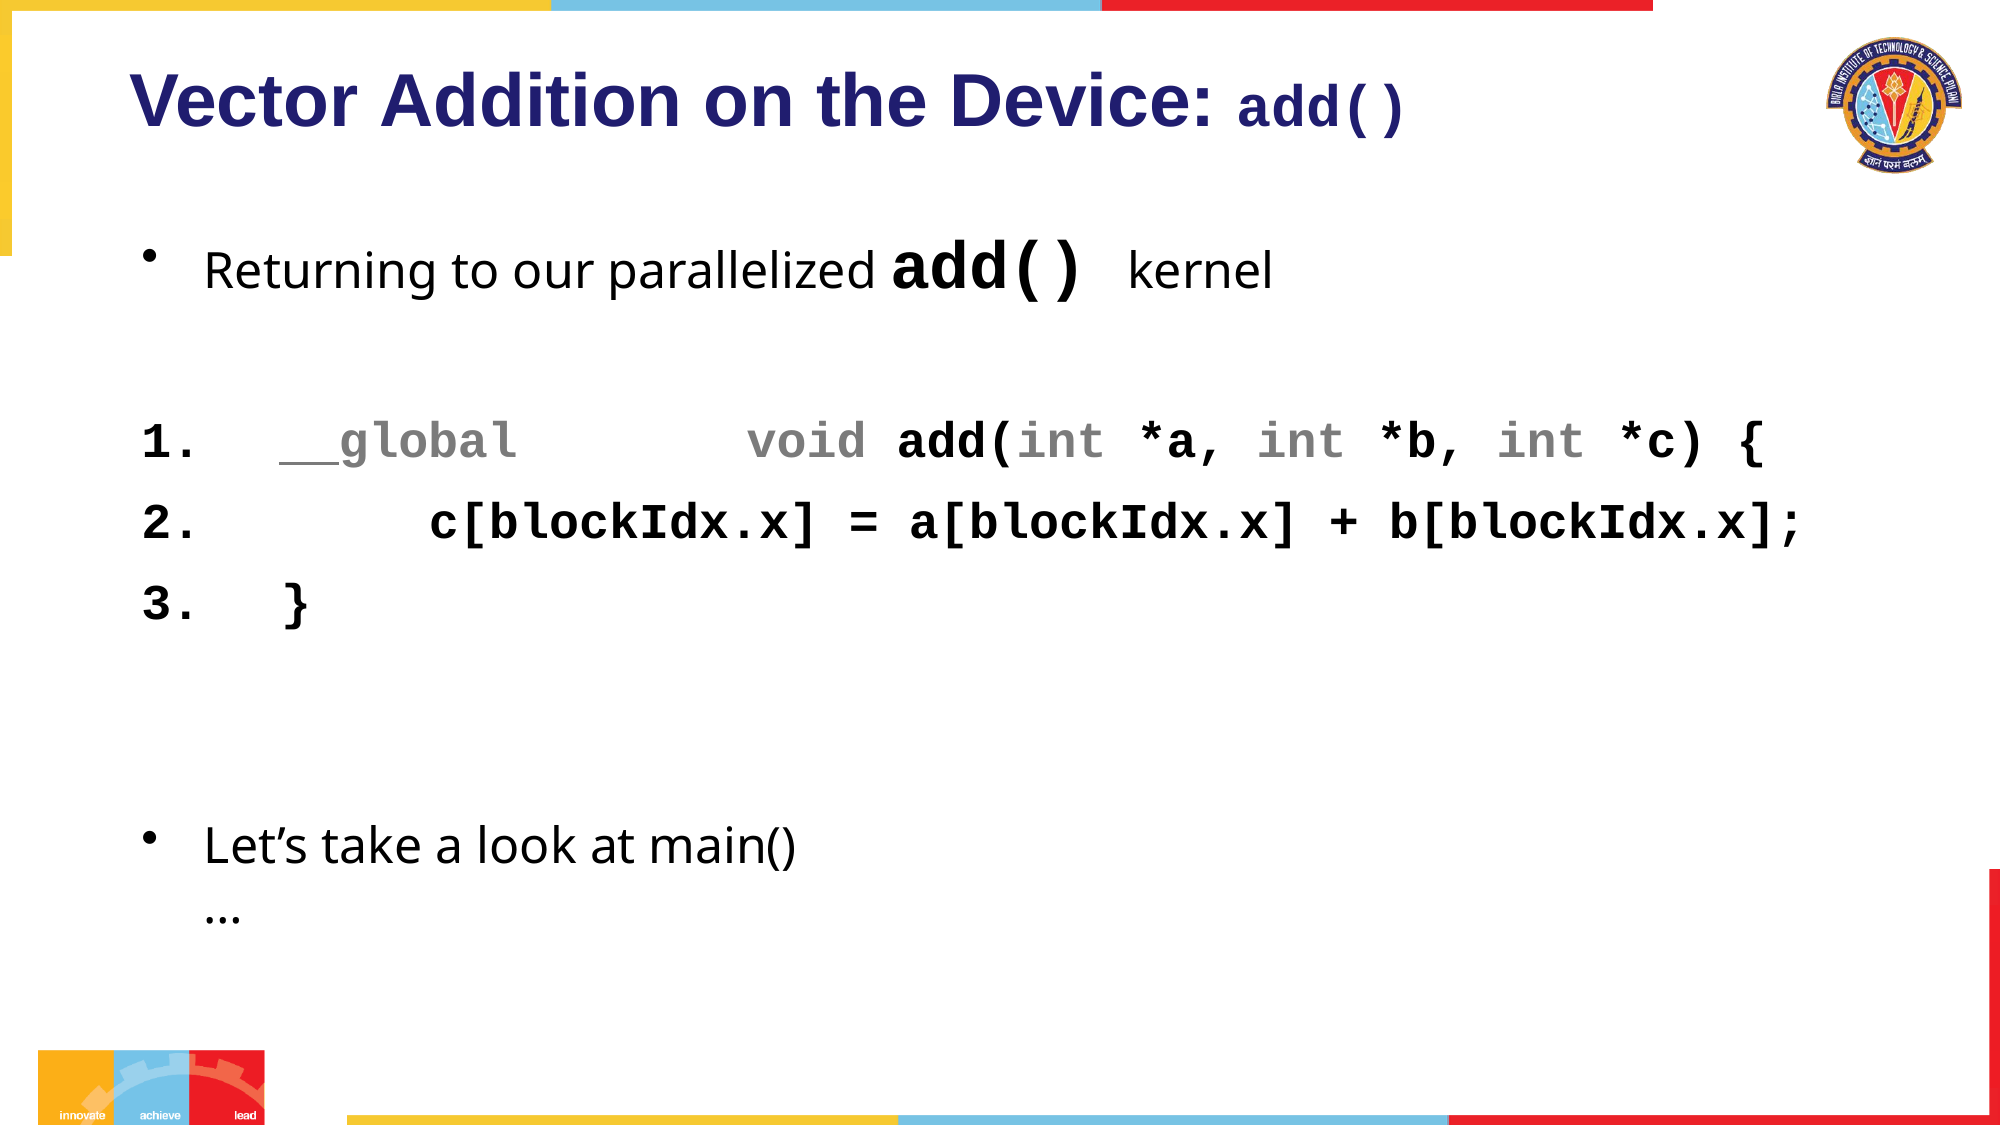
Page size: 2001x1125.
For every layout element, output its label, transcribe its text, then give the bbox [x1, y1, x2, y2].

text_box Returning to our parallelized add() kernel global void add(int *a, int *b, int *c) { c[blockIdx.x] = a[blockIdx.x] + b[blockIdx.x]; 3. } [139, 219, 1809, 630]
title Vector Addition on the Device: add() [127, 49, 1602, 240]
picture [38, 1050, 265, 1125]
picture [0, 0, 1653, 256]
picture [1826, 37, 1962, 174]
text_box Let’s take a look at main()… [139, 811, 829, 934]
picture [347, 869, 2000, 1125]
